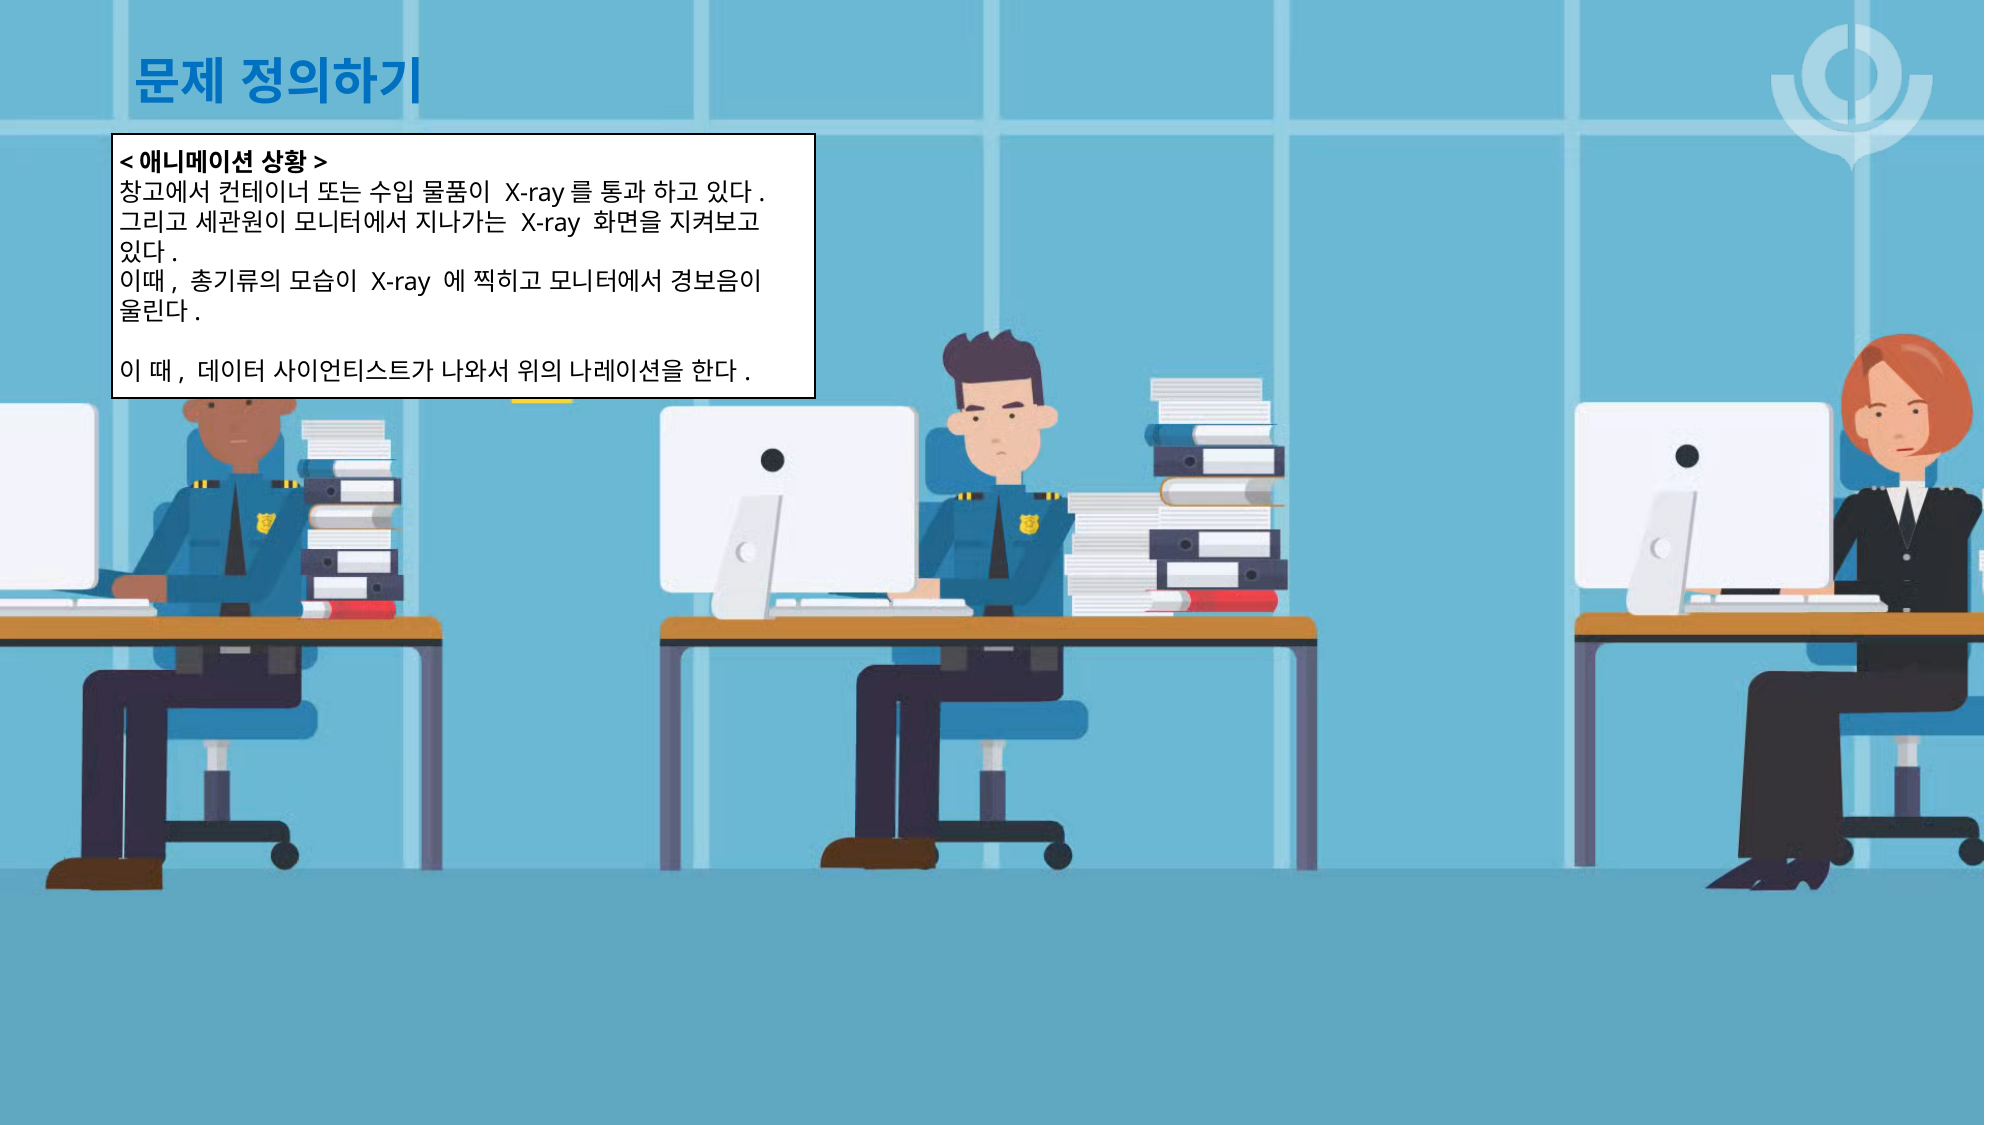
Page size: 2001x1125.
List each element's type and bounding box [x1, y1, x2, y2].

text_box [0, 0, 1985, 1125]
picture [1667, 24, 2000, 178]
